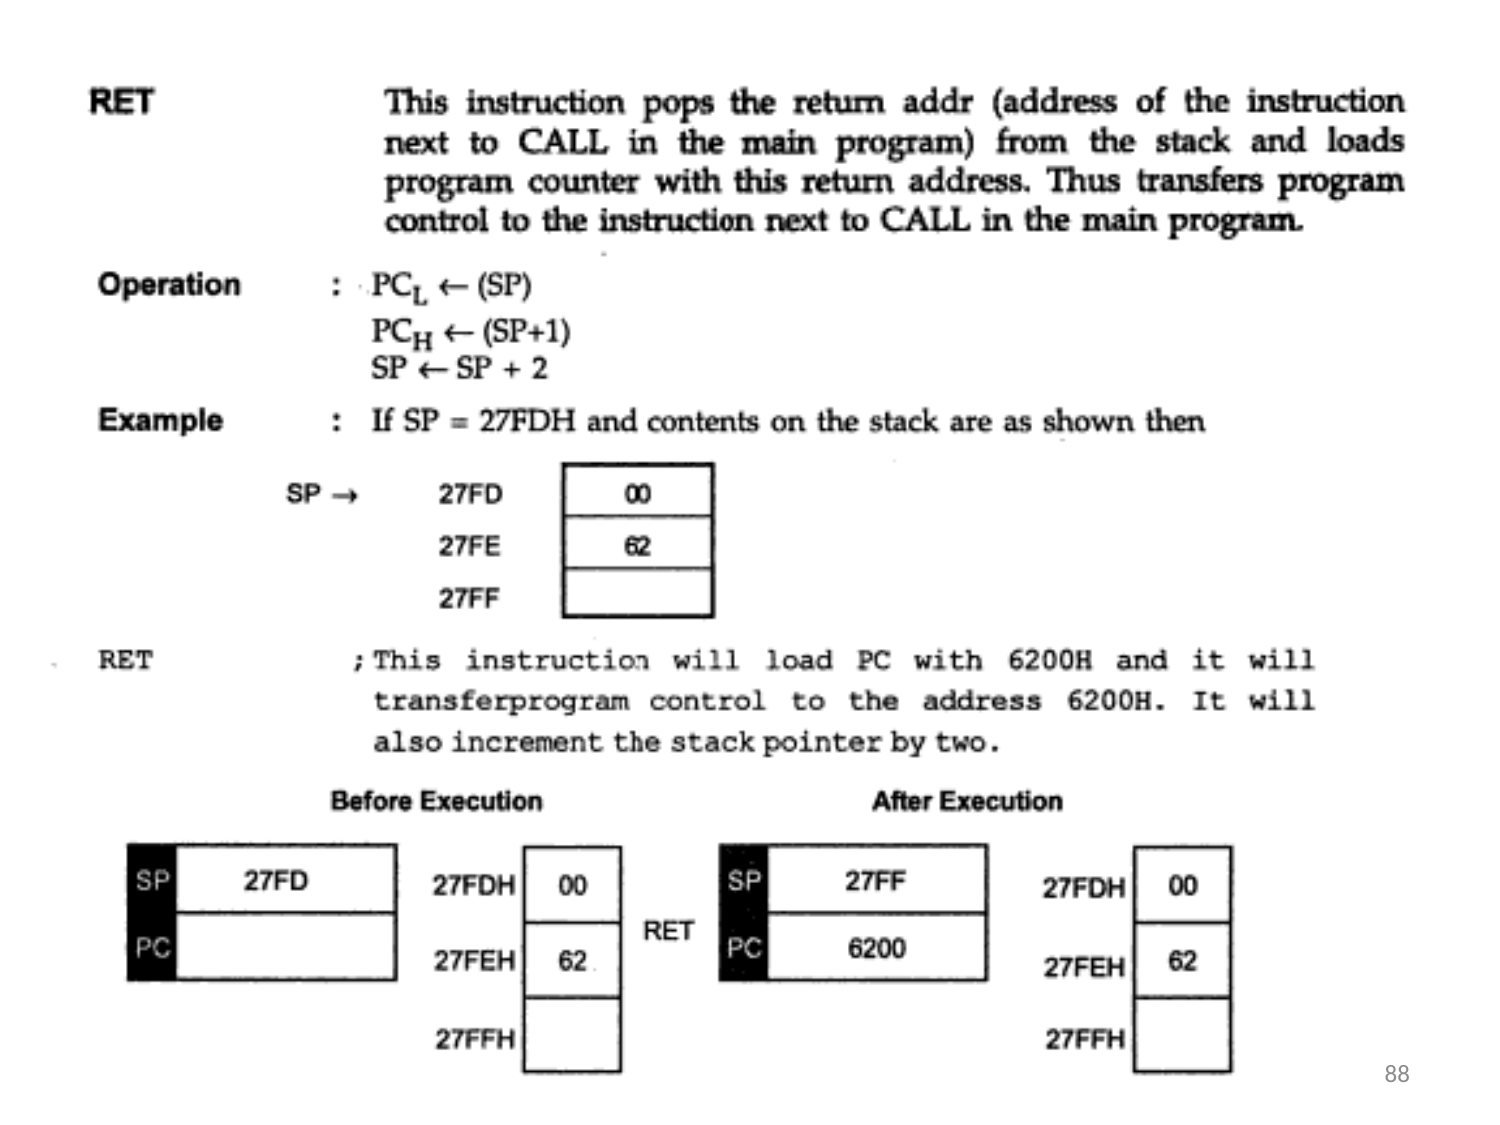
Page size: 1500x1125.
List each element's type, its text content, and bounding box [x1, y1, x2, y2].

picture [0, 62, 1490, 1084]
slide_number 88 [1074, 1042, 1425, 1103]
